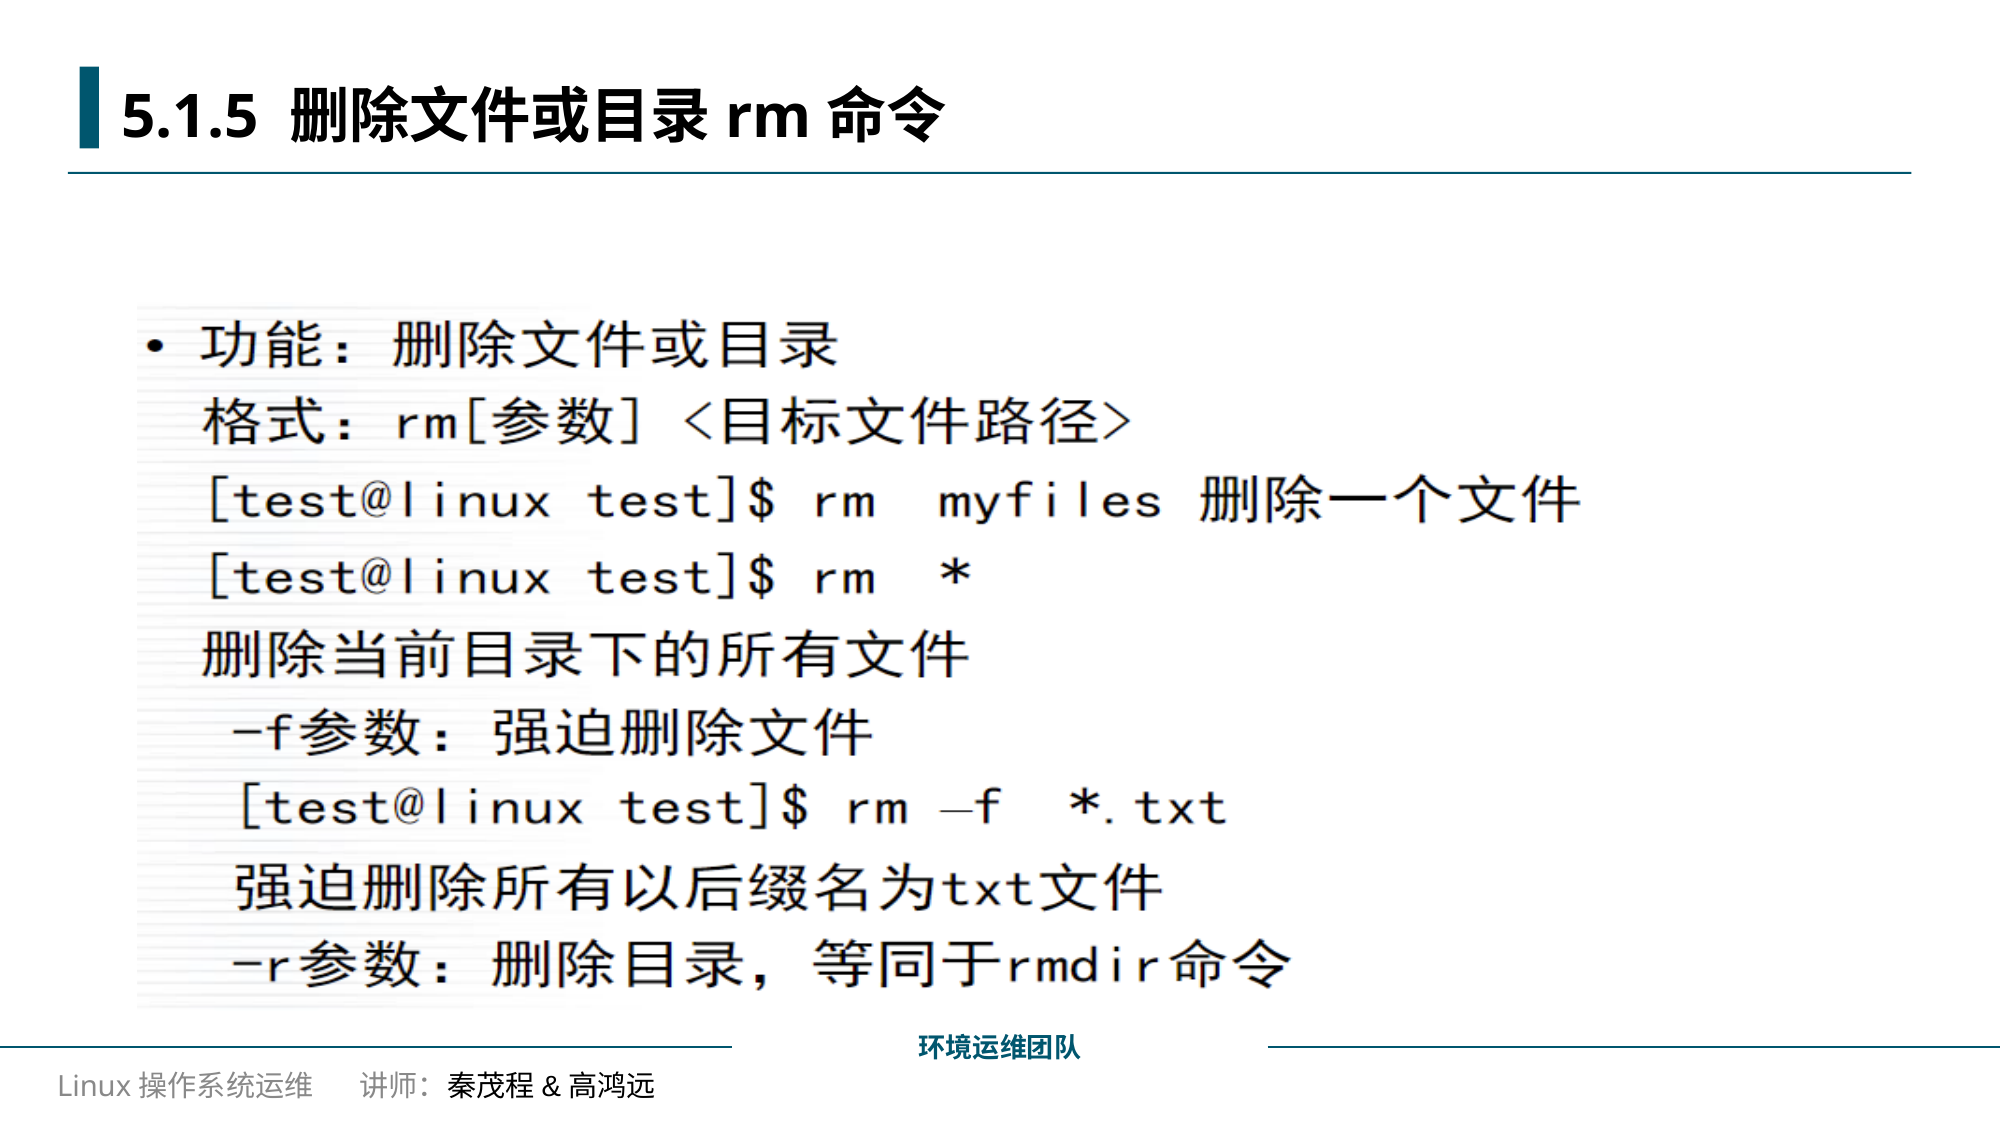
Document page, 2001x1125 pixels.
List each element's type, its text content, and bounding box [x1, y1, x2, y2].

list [137, 302, 1620, 1011]
title 5.1.5 删除文件或目录rm命令 [103, 66, 1460, 161]
